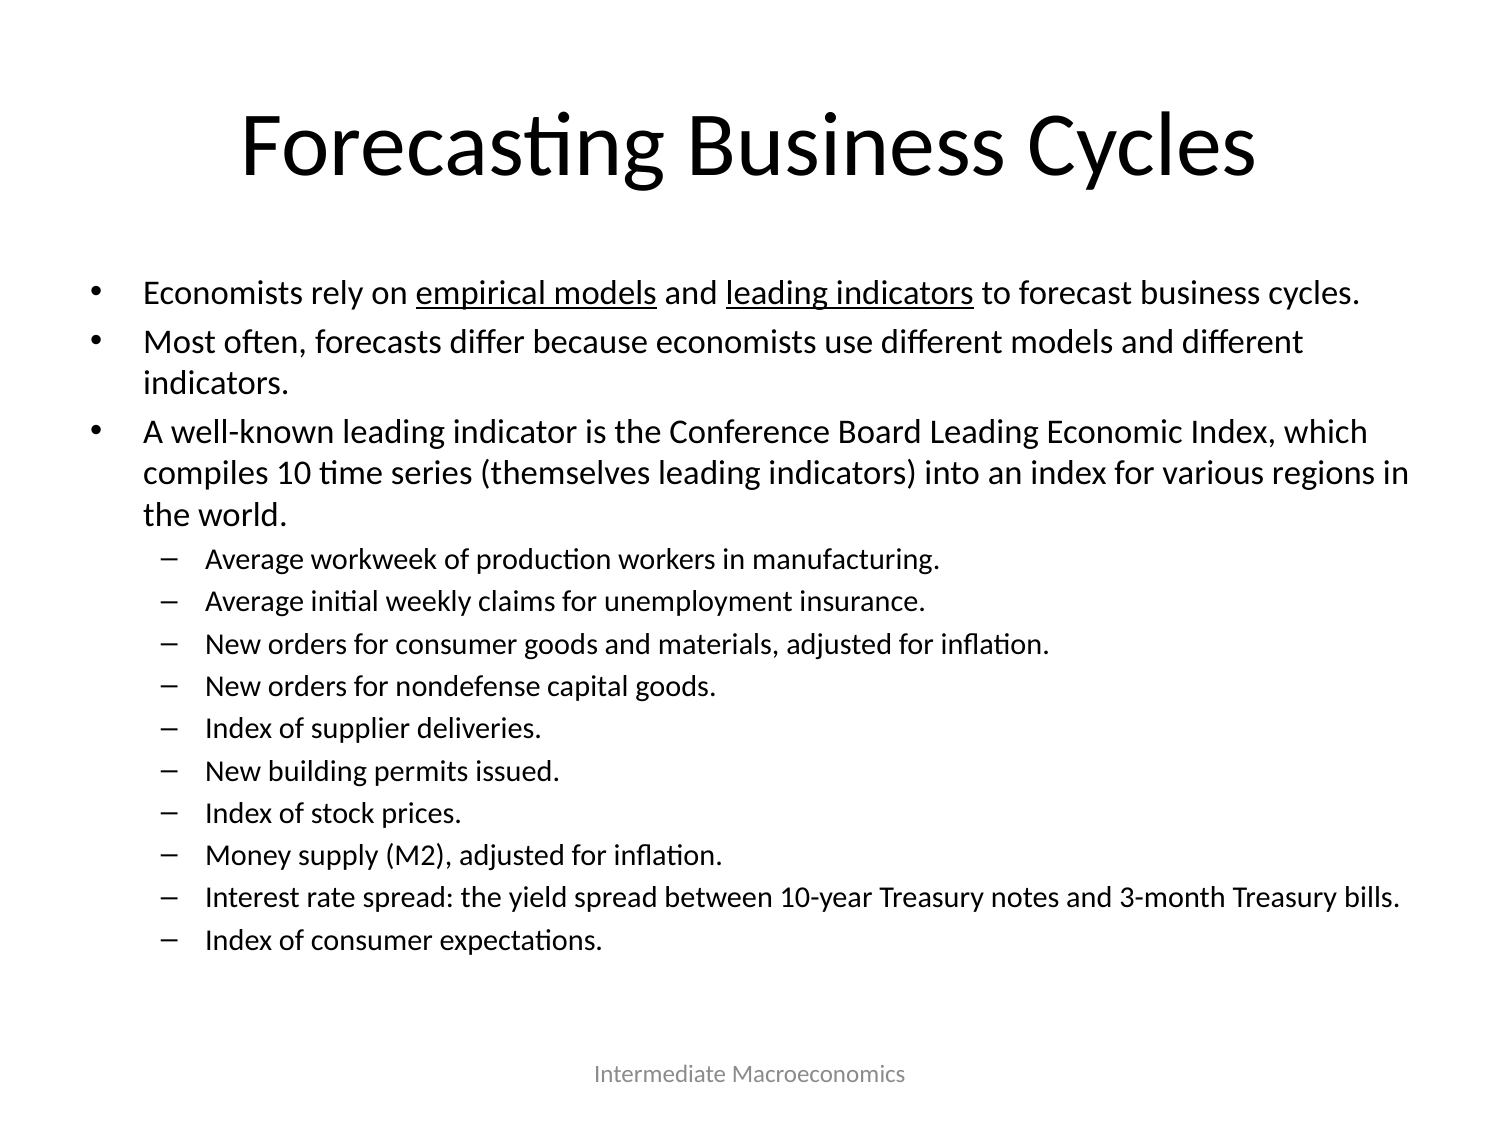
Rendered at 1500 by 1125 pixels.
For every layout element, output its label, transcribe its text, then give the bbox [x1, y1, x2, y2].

list Economists rely on empirical models and leading indicators to forecast business cycles. Most often, forecasts differ because economists use different models and different indicators. A well-known leading indicator is the Conference Board Leading Economic Index, which compiles 10 time series (themselves leading indicators) into an index for various regions in the world. Average workweek of production workers in manufacturing. Average initial weekly claims for unemployment insurance. New orders for consumer goods and materials, adjusted for inflation. New orders for nondefense capital goods. Index of supplier deliveries. New building permits issued. Index of stock prices. Money supply (M2), adjusted for inflation. Interest rate spread: the yield spread between 10-year Treasury notes and 3-month Treasury bills. Index of consumer expectations. [75, 262, 1425, 1005]
footer Intermediate Macroeconomics [512, 1042, 988, 1103]
title Forecasting Business Cycles [75, 45, 1425, 233]
